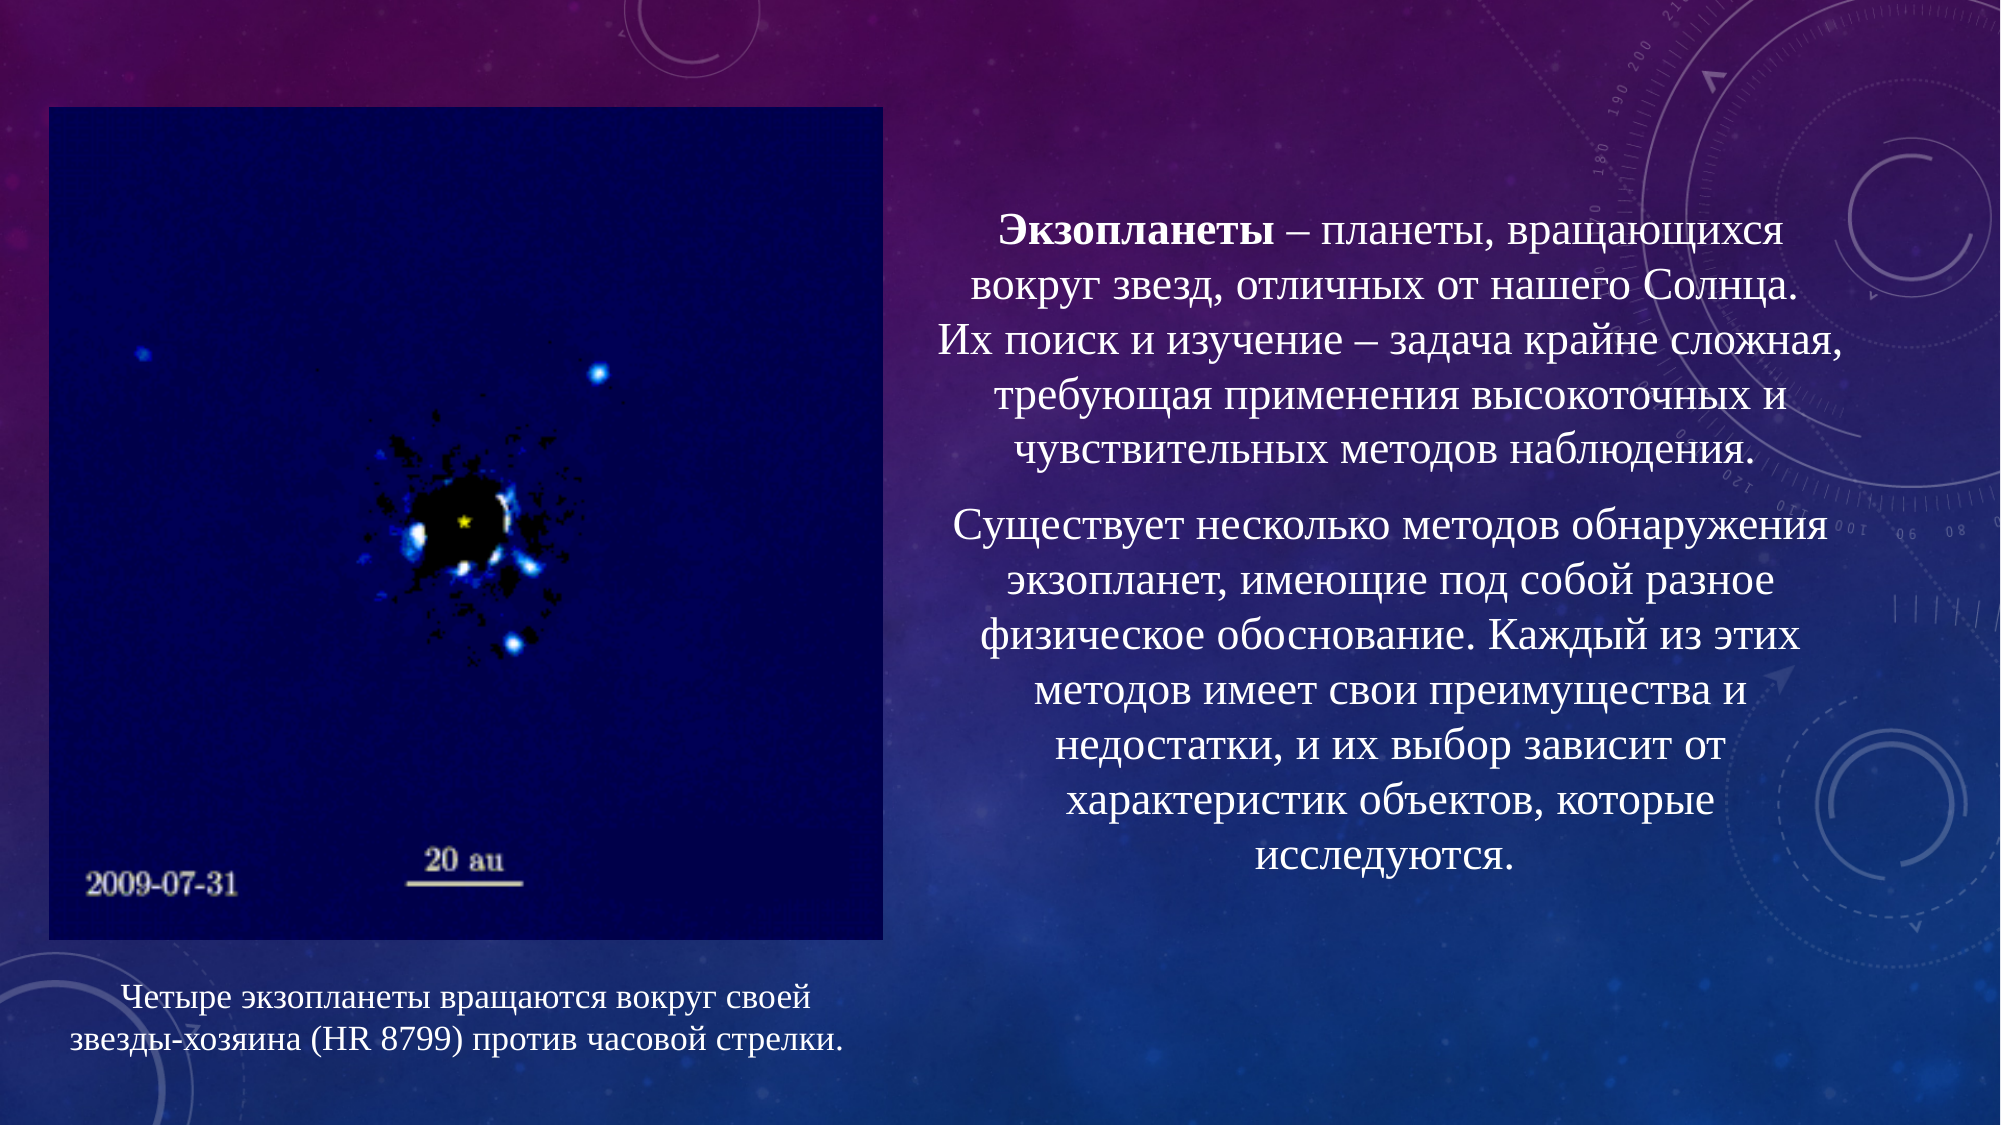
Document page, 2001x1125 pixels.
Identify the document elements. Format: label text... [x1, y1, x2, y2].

picture [0, 0, 2001, 1125]
list Экзопланеты – планеты, вращающихся вокруг звезд, отличных от нашего Солнца. Их поиск и изучение – задача крайне сложная, требующая применения высокоточных и чувствительных методов наблюдения. Существует несколько методов обнаружения экзопланет, имеющие под собой разное физическое обоснование. Каждый из этих методов имеет свои преимущества и недостатки, и их выбор зависит от характеристик объектов, которые исследуются. [921, 119, 1861, 958]
text_box Четыре экзопланеты вращаются вокруг своей звезды-хозяина (HR 8799) против часовой стрелки. [49, 957, 883, 1073]
